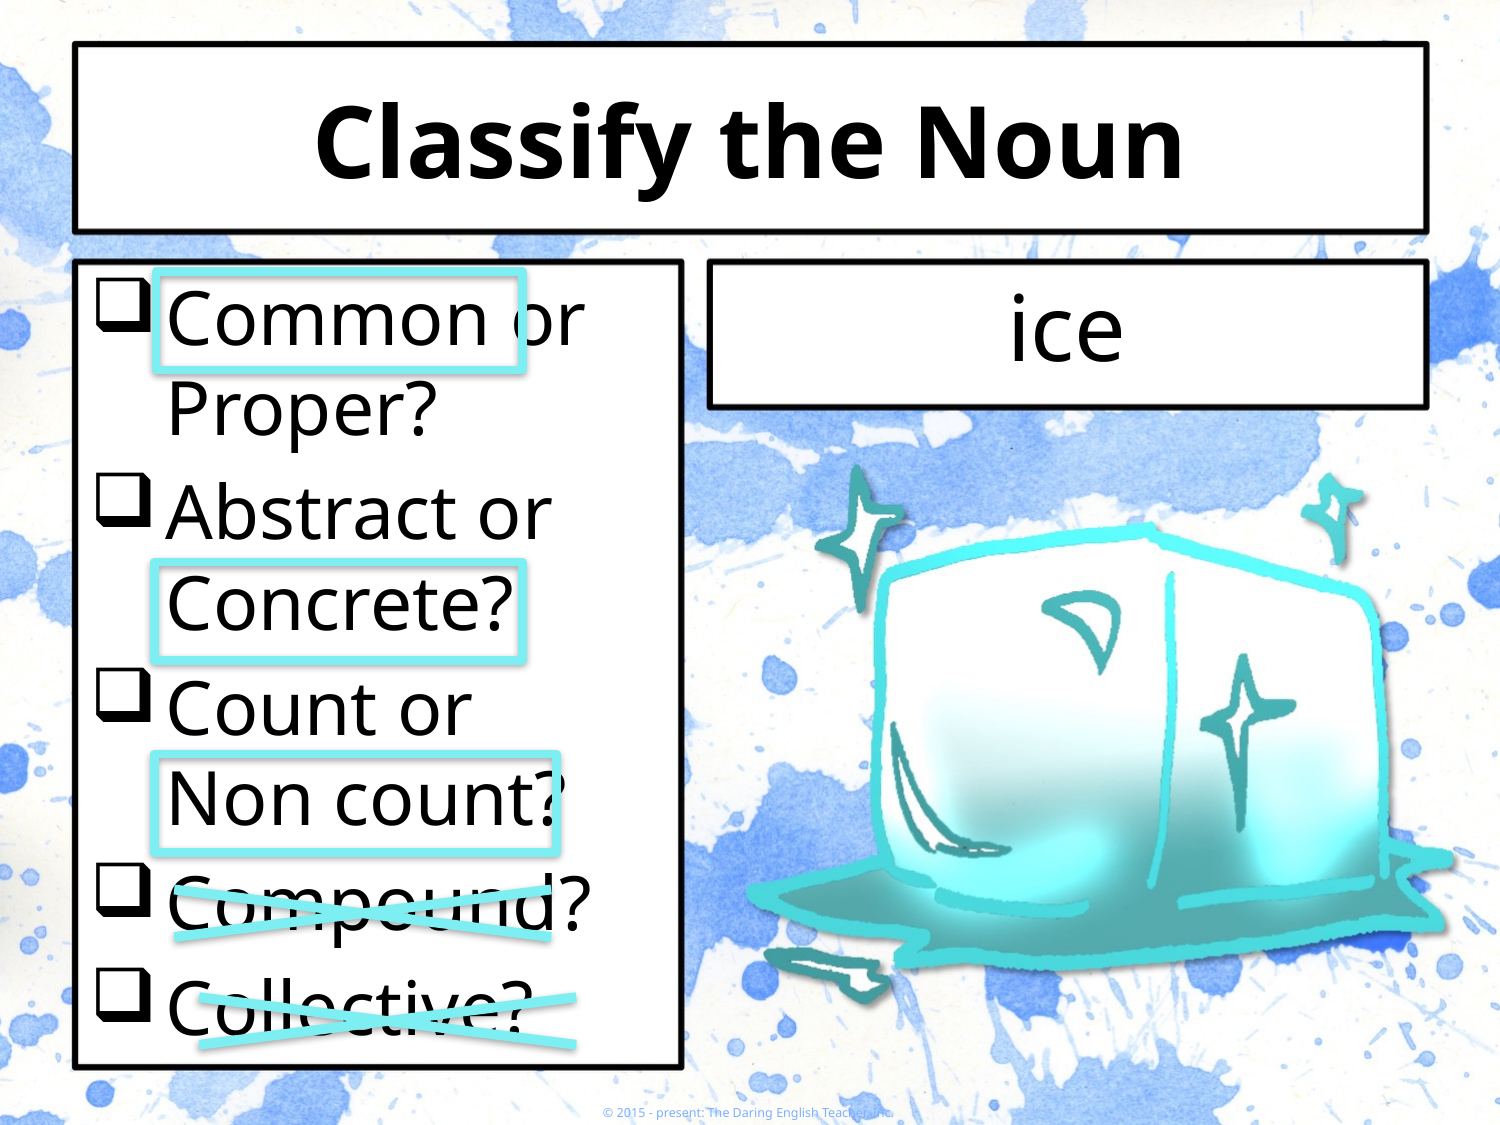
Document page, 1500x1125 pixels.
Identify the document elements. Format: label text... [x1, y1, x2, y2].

text_box [172, 883, 553, 943]
text_box [197, 991, 578, 1051]
picture [0, 0, 1500, 1125]
text_box [154, 561, 523, 661]
title Classify the Noun [72, 42, 1428, 236]
text_box [155, 271, 523, 371]
text_box ice [709, 262, 1425, 408]
text_box [154, 753, 557, 853]
list Common or Proper? Abstract or Concrete? Count or Non count? Compound? Collective? [72, 259, 684, 1070]
